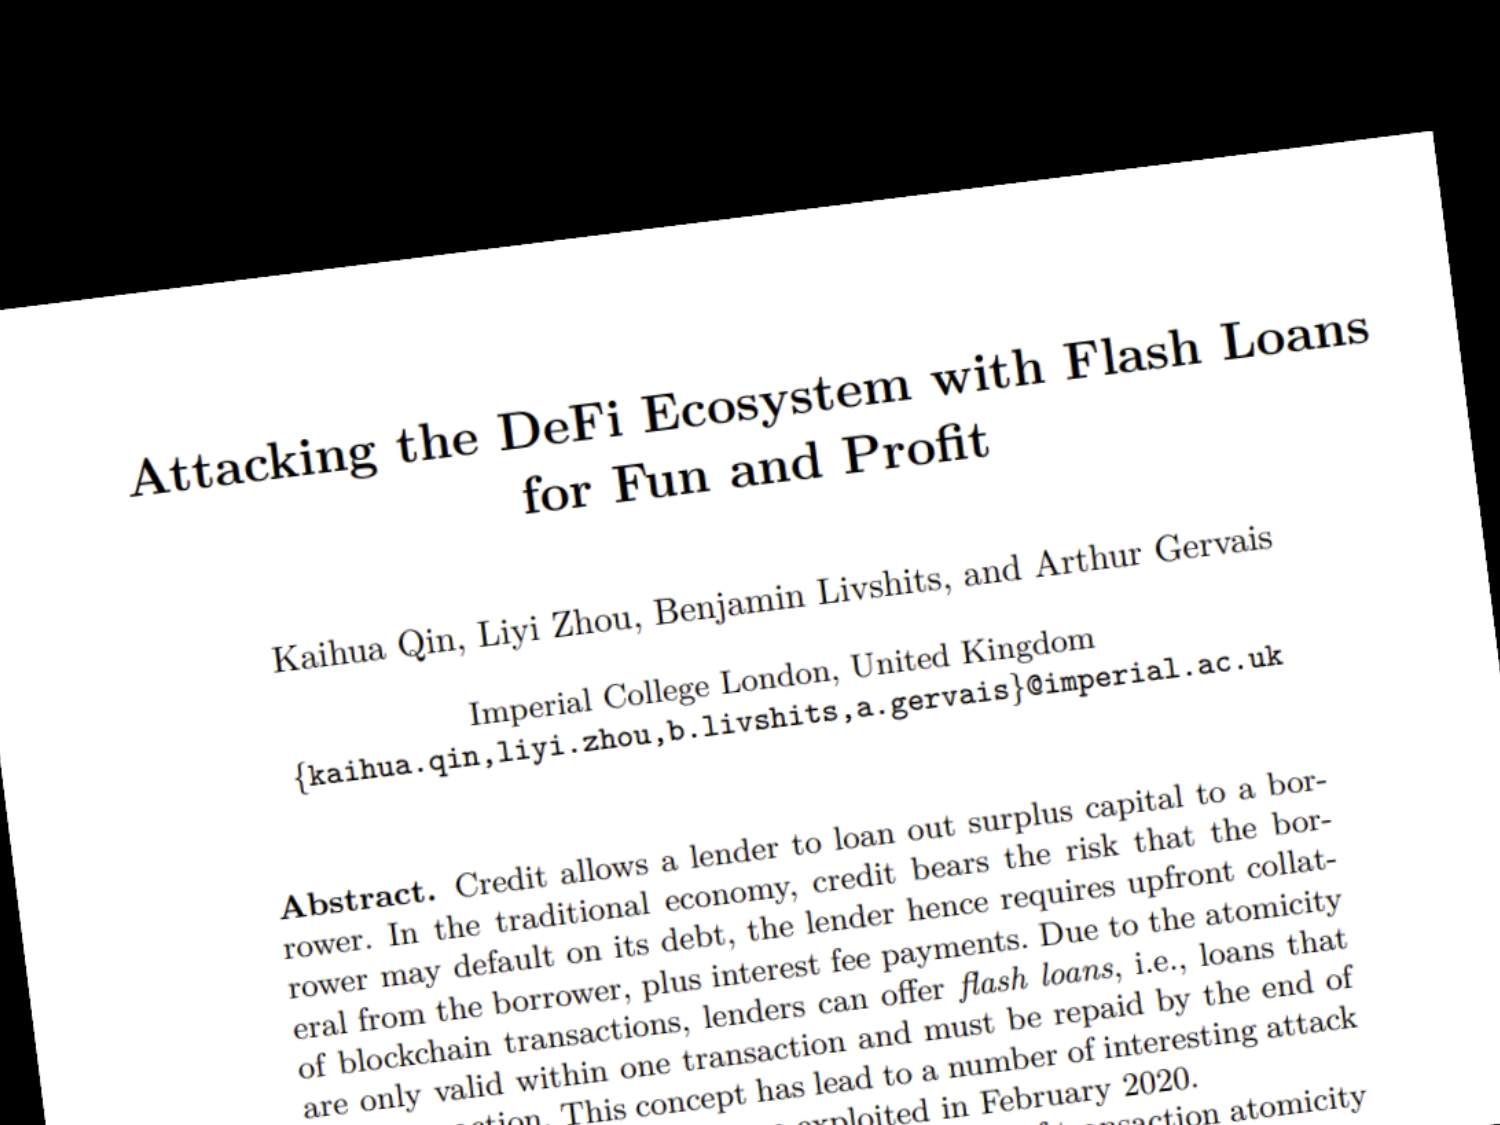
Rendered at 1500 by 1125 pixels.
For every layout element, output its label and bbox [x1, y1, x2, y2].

picture [0, 132, 1500, 1125]
